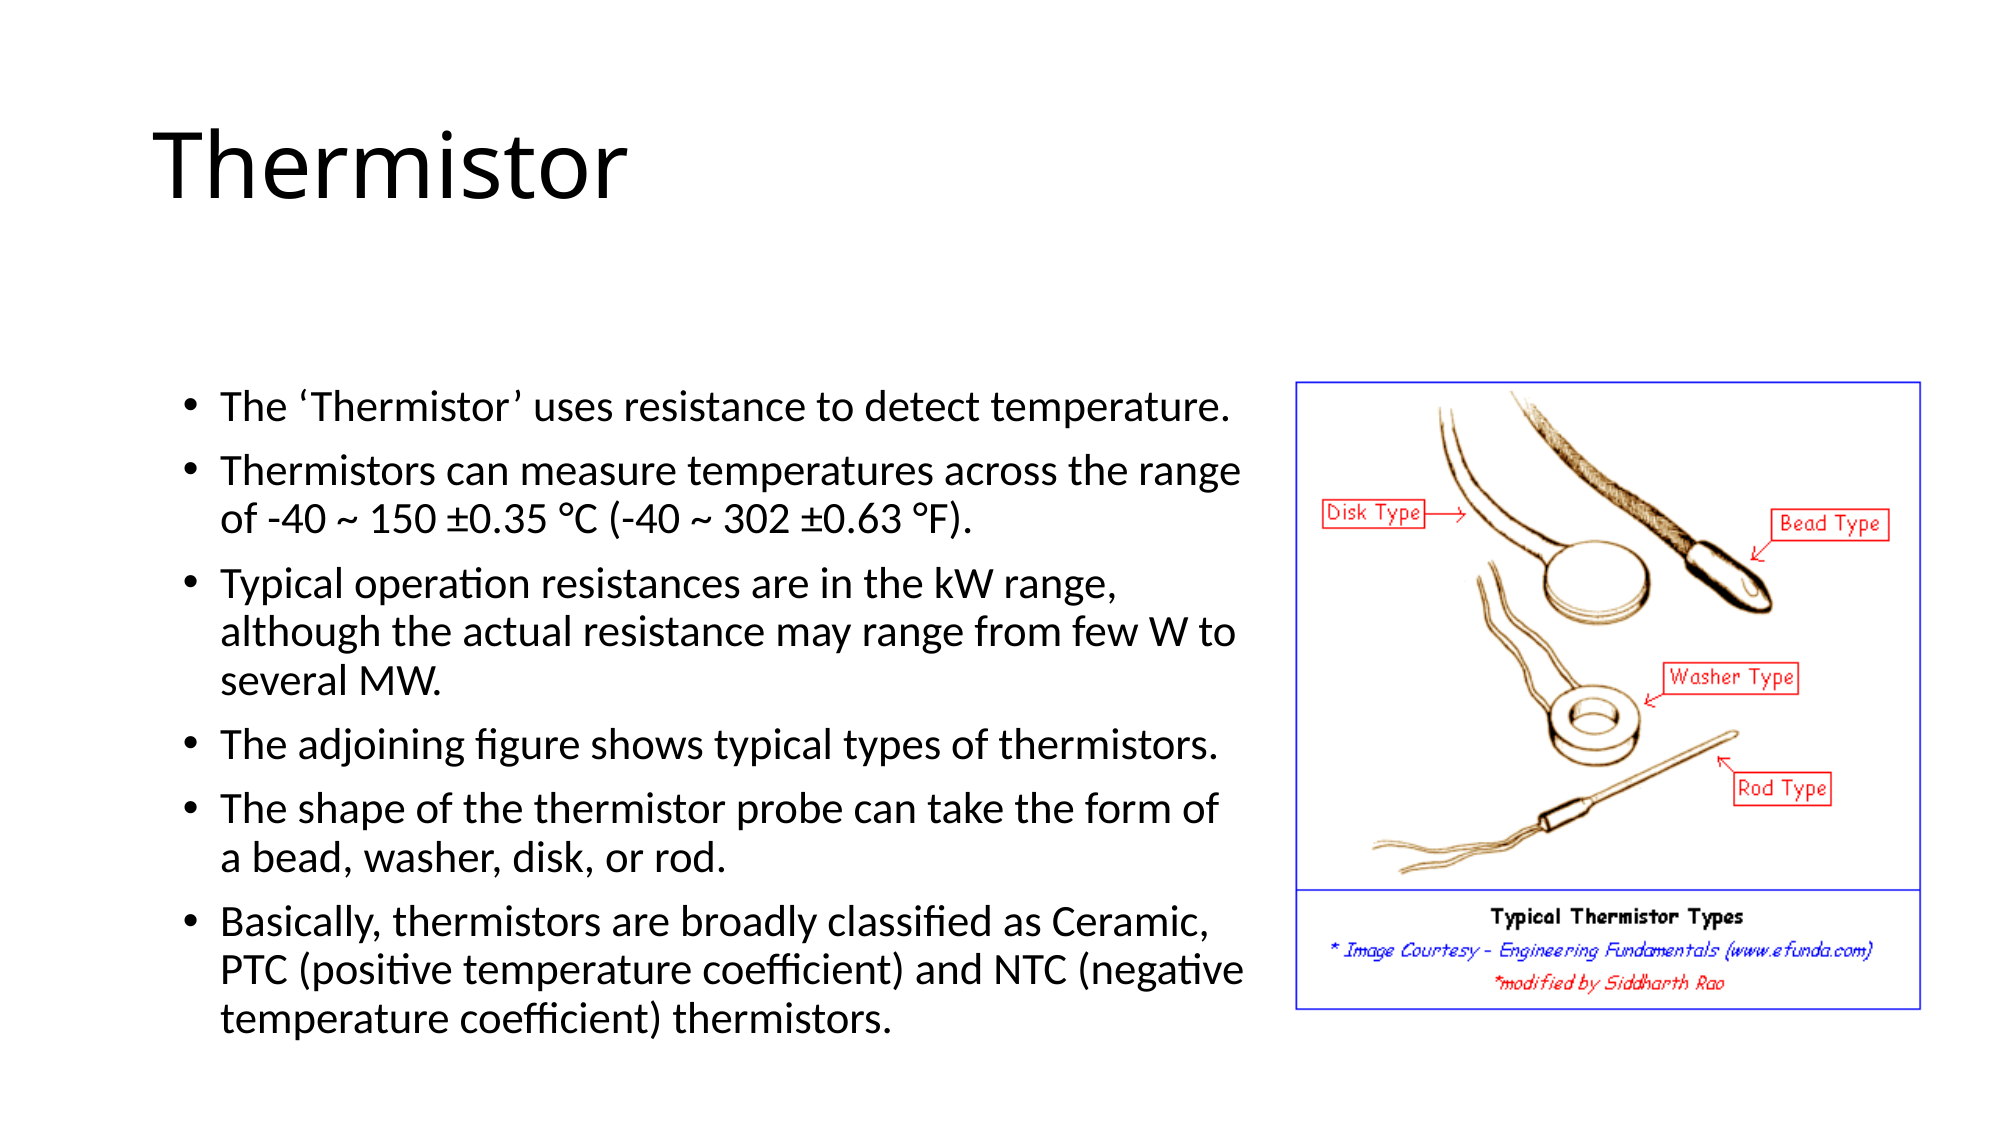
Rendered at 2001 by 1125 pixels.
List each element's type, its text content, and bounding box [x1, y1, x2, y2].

title Thermistor [137, 59, 1863, 278]
list The ‘Thermistor’ uses resistance to detect temperature. Thermistors can measure temperatures across the range of -40 ~ 150 ±0.35 °C (-40 ~ 302 ±0.63 °F). Typical operation resistances are in the kW range, although the actual resistance may range from few W to several MW. The adjoining figure shows typical types of thermistors. The shape of the thermistor probe can take the form of a bead, washer, disk, or rod. Basically, thermistors are broadly classified as Ceramic, PTC (positive temperature coefficient) and NTC (negative temperature coefficient) thermistors. [168, 375, 1262, 1074]
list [1288, 374, 1929, 1018]
